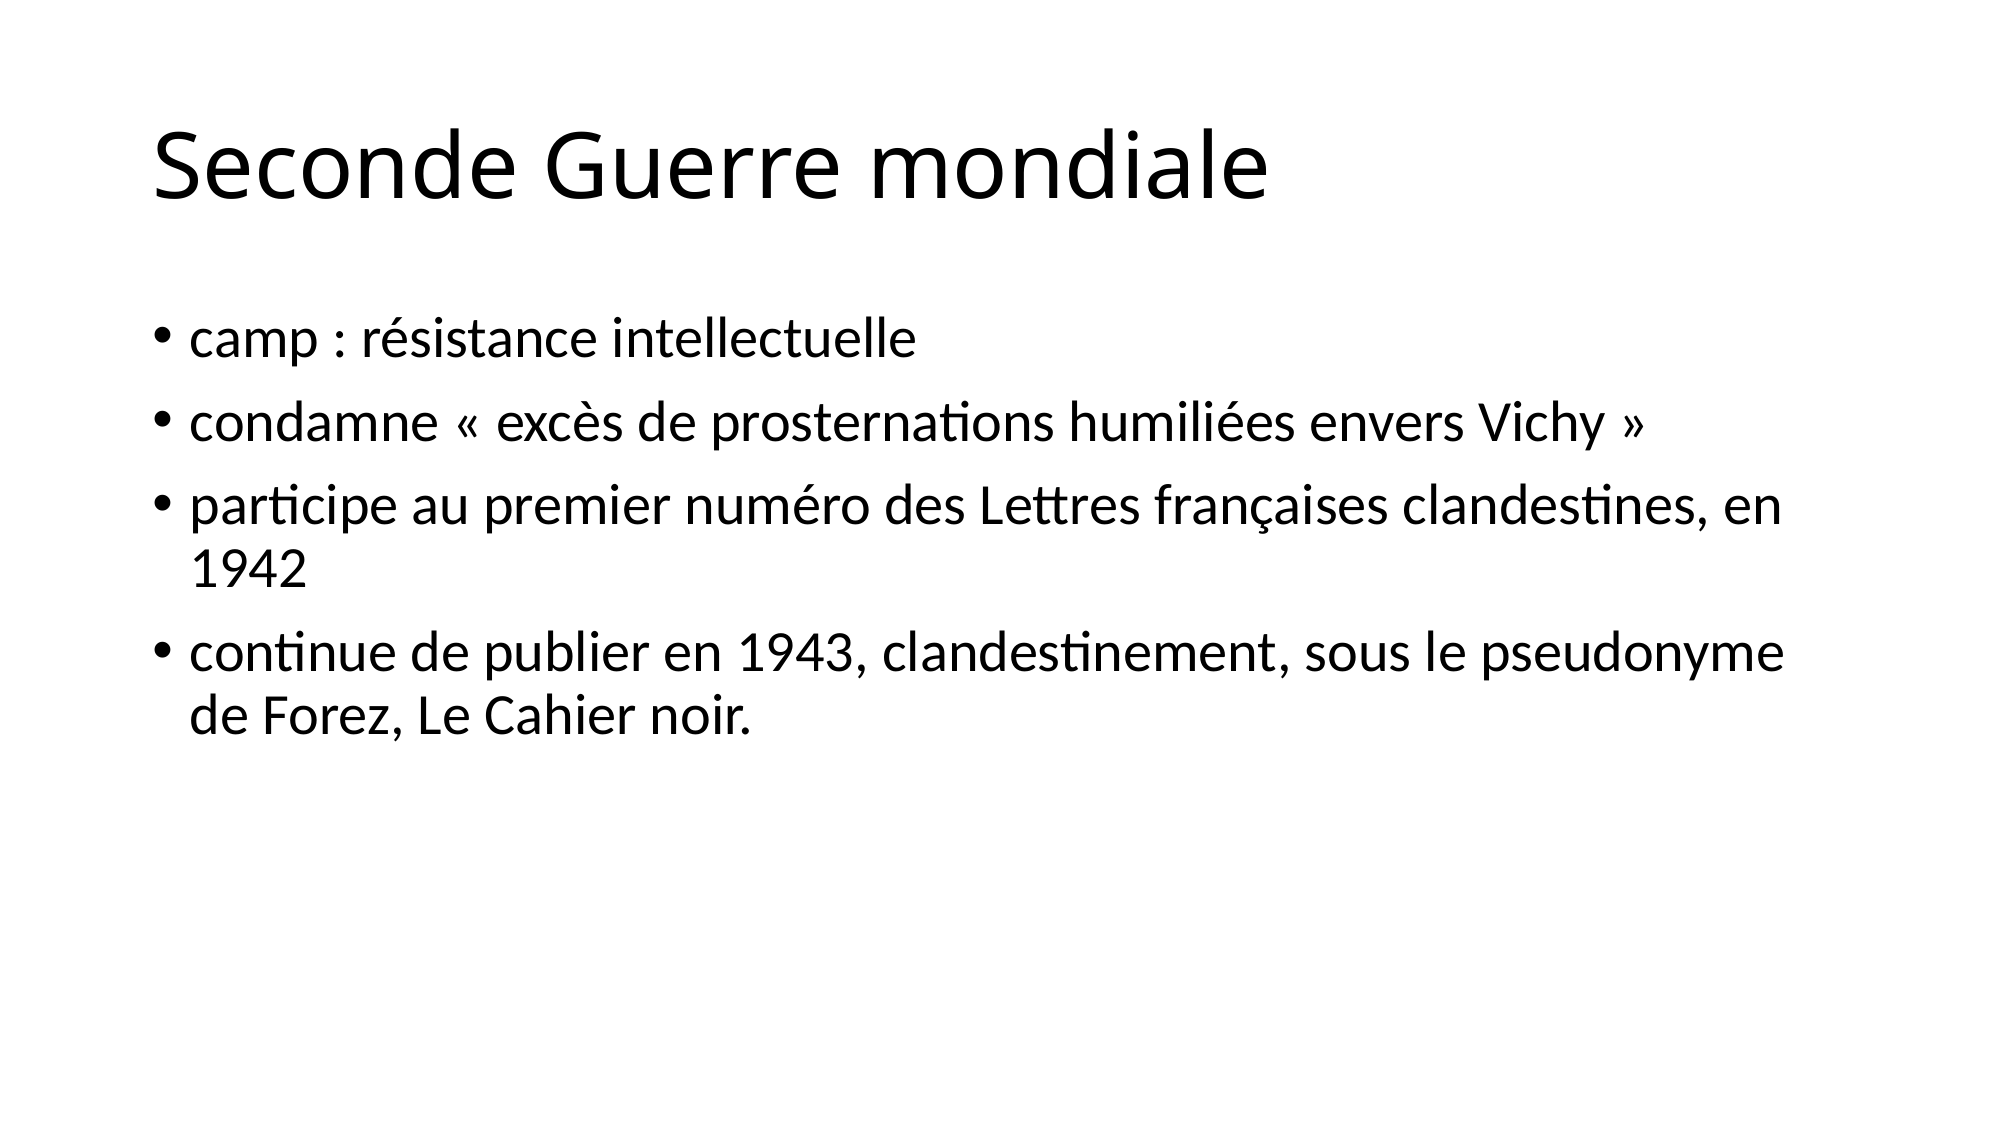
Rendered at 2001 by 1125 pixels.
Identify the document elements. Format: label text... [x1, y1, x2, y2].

title Seconde Guerre mondiale [137, 59, 1863, 278]
list camp : résistance intellectuelle condamne « excès de prosternations humiliées envers Vichy » participe au premier numéro des Lettres françaises clandestines, en 1942 continue de publier en 1943, clandestinement, sous le pseudonyme de Forez, Le Cahier noir. [137, 299, 1863, 1014]
